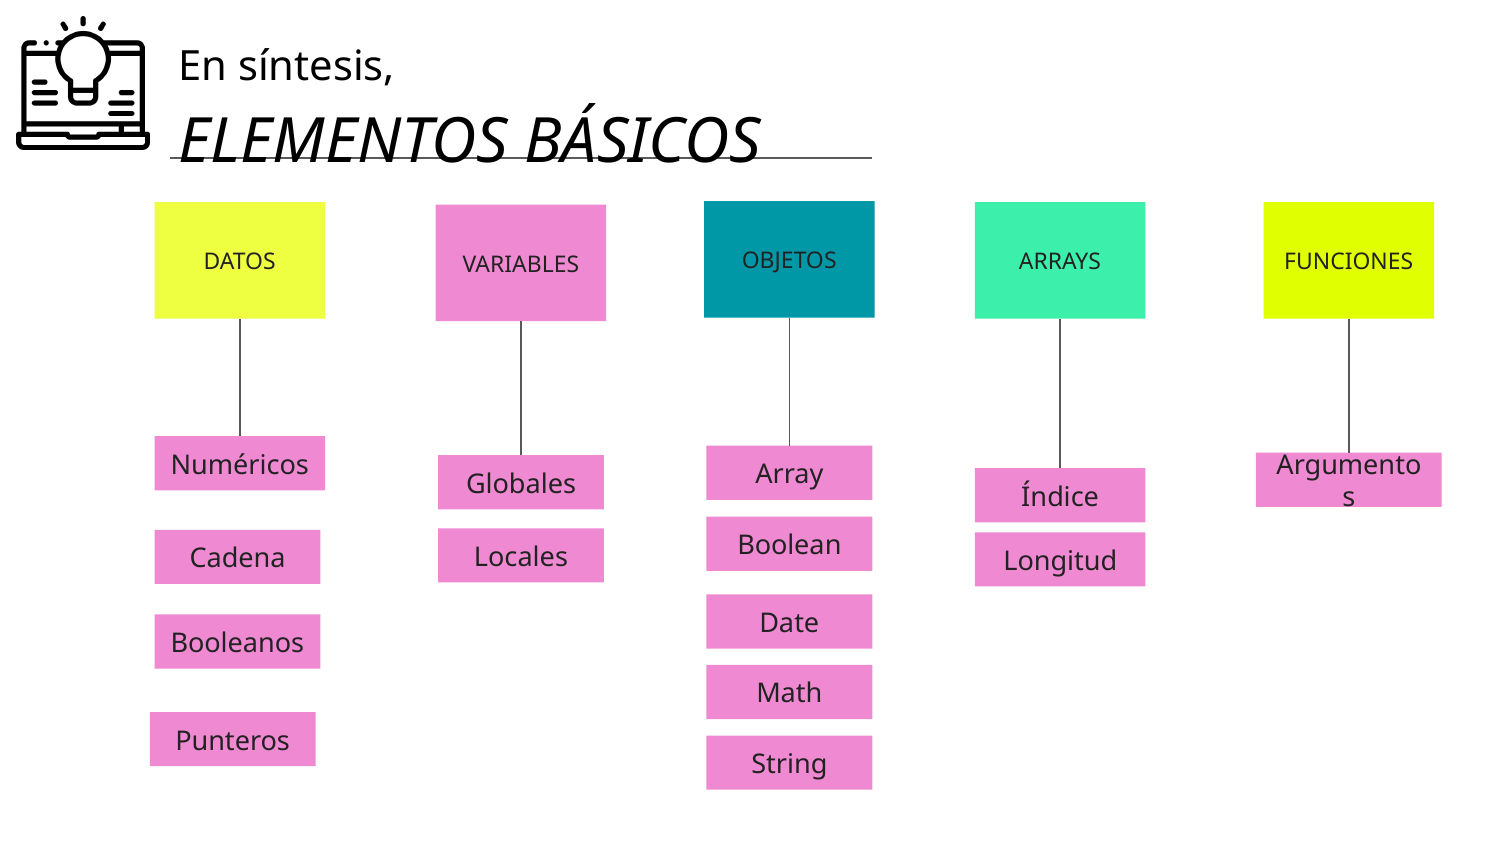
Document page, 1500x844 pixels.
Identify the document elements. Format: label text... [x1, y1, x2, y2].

text_box Longitud [974, 532, 1146, 587]
text_box Array [706, 445, 873, 500]
text_box Argumentos [1255, 452, 1442, 507]
text_box Cadena [154, 529, 321, 584]
text_box ARRAYS [974, 202, 1146, 319]
text_box Locales [438, 528, 604, 583]
picture [15, 15, 151, 151]
text_box Numéricos [154, 436, 326, 491]
text_box Globales [438, 455, 604, 510]
text_box String [706, 735, 873, 790]
text_box Índice [974, 468, 1146, 523]
text_box VARIABLES [435, 204, 607, 322]
text_box OBJETOS [704, 201, 875, 318]
text_box FUNCIONES [1263, 202, 1435, 319]
text_box Math [706, 664, 873, 720]
text_box Date [706, 594, 873, 649]
text_box DATOS [154, 202, 326, 319]
text_box En síntesis, ELEMENTOS BÁSICOS [163, 16, 1222, 133]
text_box Punteros [149, 712, 316, 767]
text_box Boolean [706, 516, 873, 571]
text_box Booleanos [154, 614, 321, 669]
